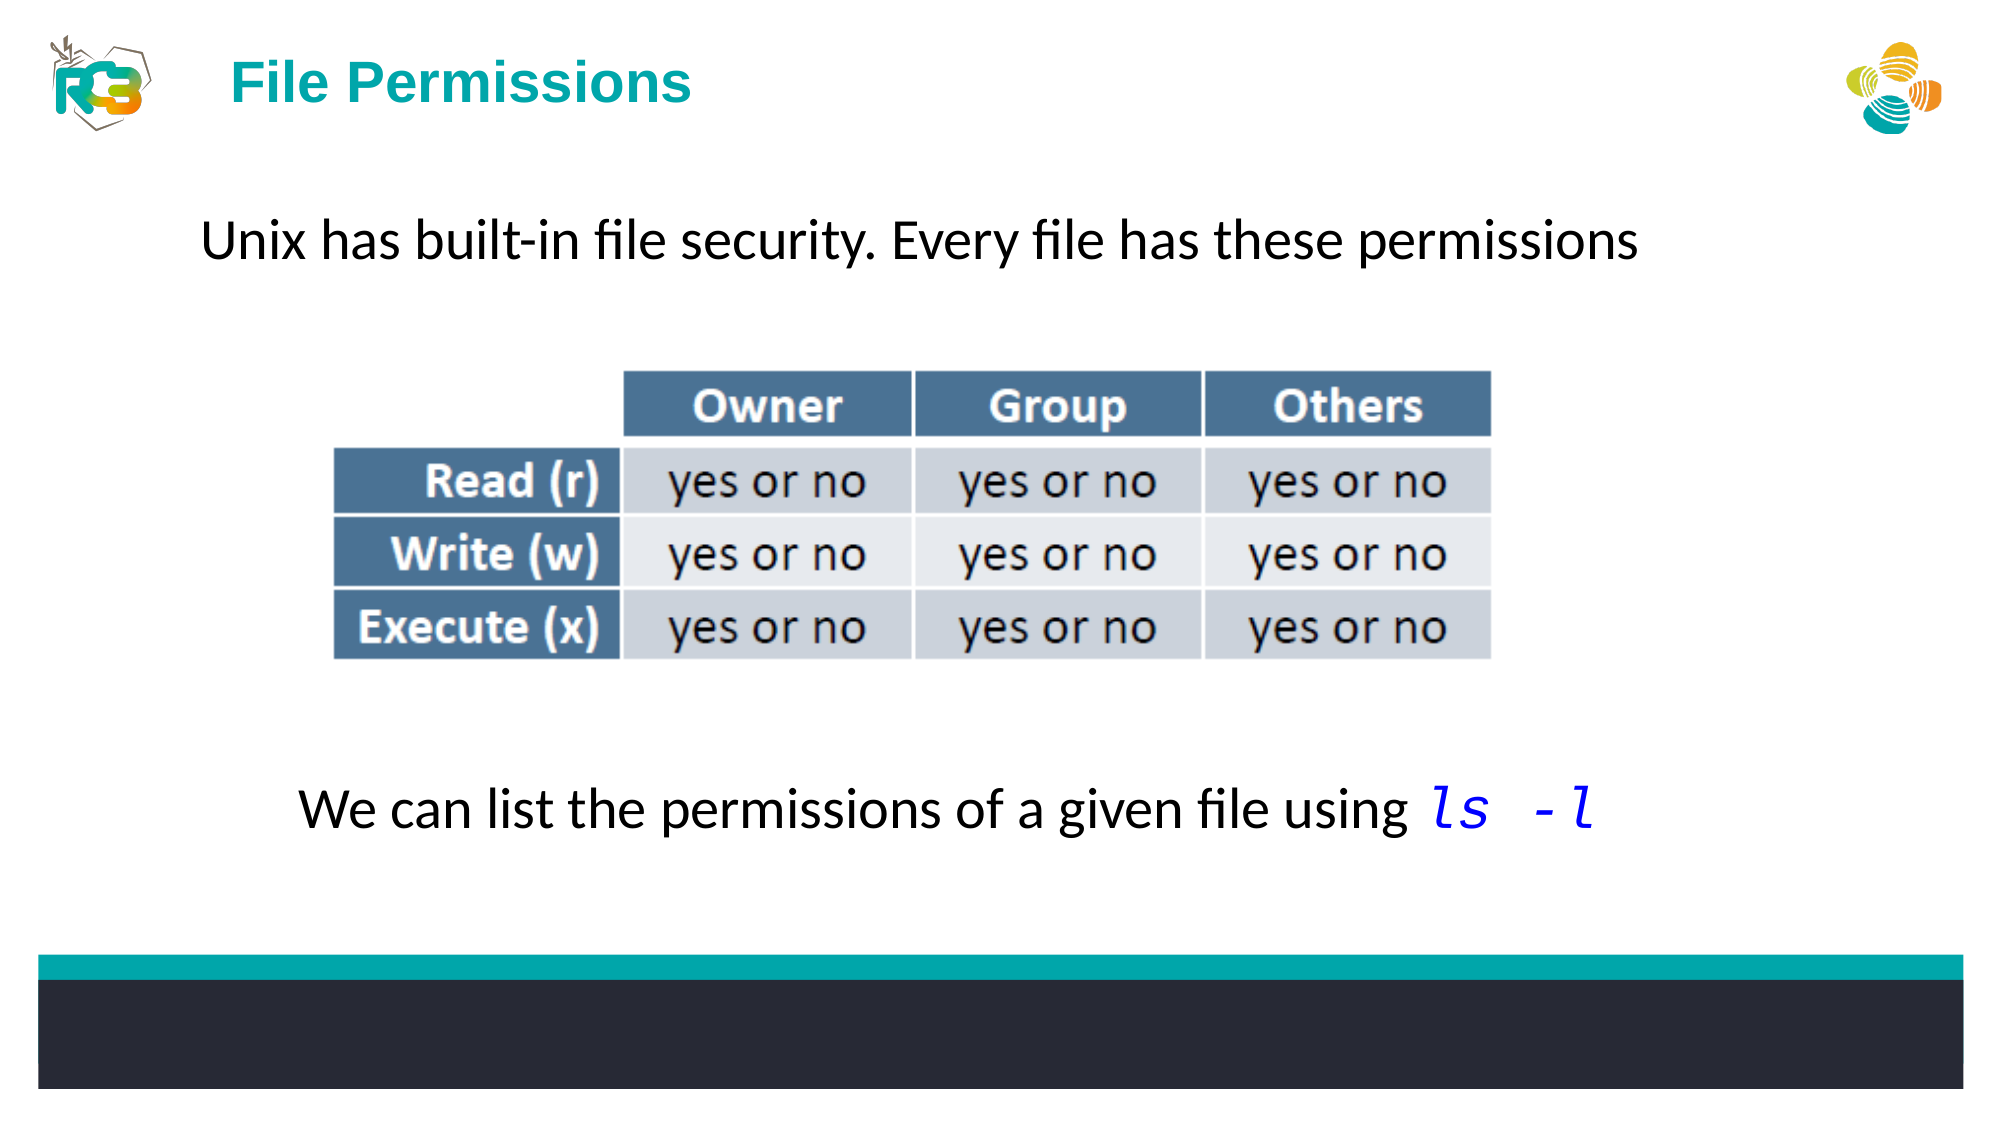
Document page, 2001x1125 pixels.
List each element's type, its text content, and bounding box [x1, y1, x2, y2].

picture [50, 32, 152, 134]
picture [299, 338, 1527, 688]
text_box We can list the permissions of a given file using ls -l [283, 762, 1669, 848]
list File Permissions [215, 44, 1820, 137]
text_box Unix has built-in file security. Every file has these permissions [185, 193, 1892, 304]
